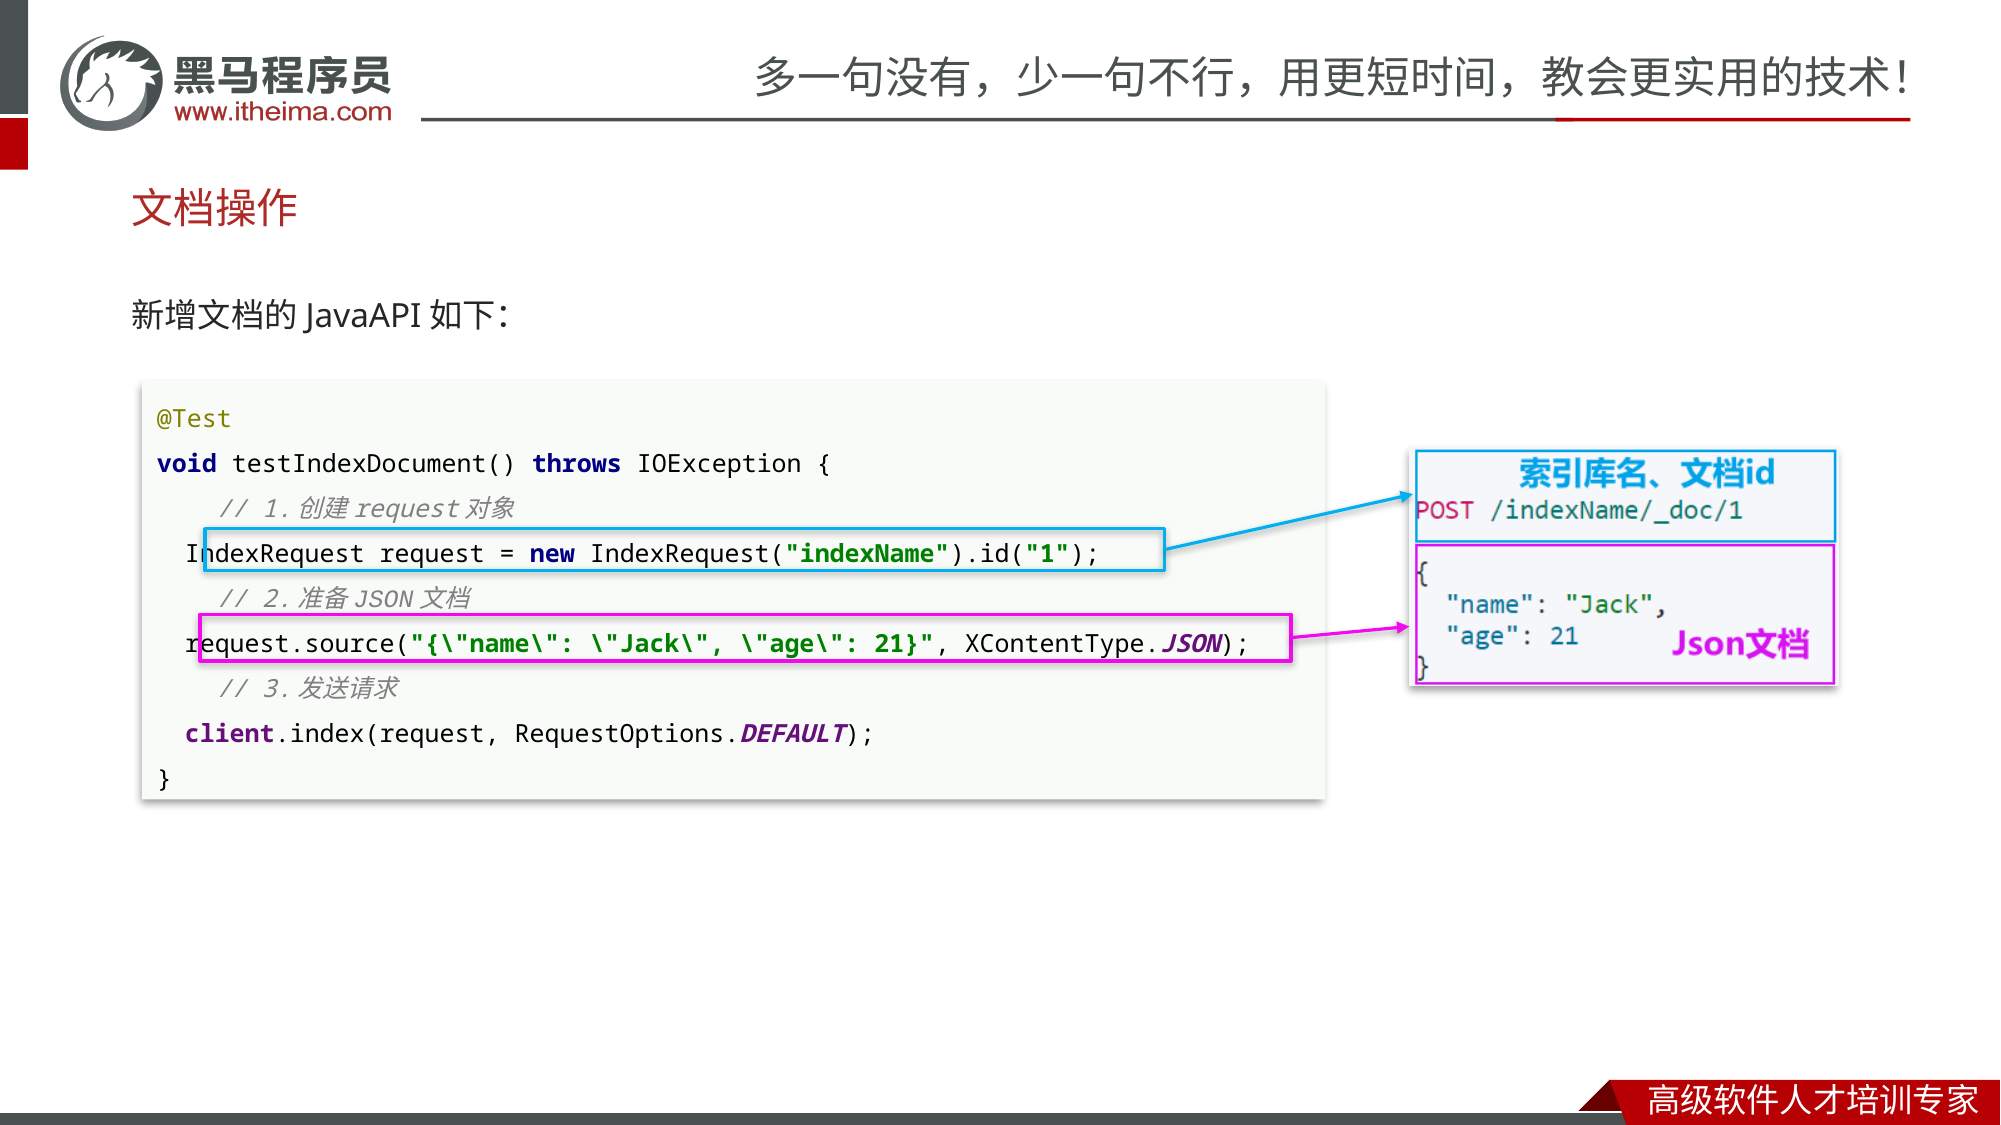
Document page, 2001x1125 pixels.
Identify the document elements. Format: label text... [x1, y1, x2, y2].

picture [14, 0, 453, 179]
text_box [1290, 626, 1410, 638]
picture [1409, 446, 1839, 686]
list 新增文档的JavaAPI如下： [116, 266, 1872, 900]
title 文档操作 [116, 173, 1872, 240]
text_box @Test void testIndexDocument() throws IOException { // 1.创建request对象 IndexRequest request = new IndexRequest("indexName").id("1"); // 2.准备JSON文档 request.source("{\"name\": \"Jack\", \"age\": 21}", XContentType.JSON); // 3.发送请求 client.index(request, RequestOptions.DEFAULT); } [141, 380, 1326, 800]
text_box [1164, 493, 1414, 550]
text_box [199, 613, 1292, 662]
text_box [204, 528, 1165, 571]
